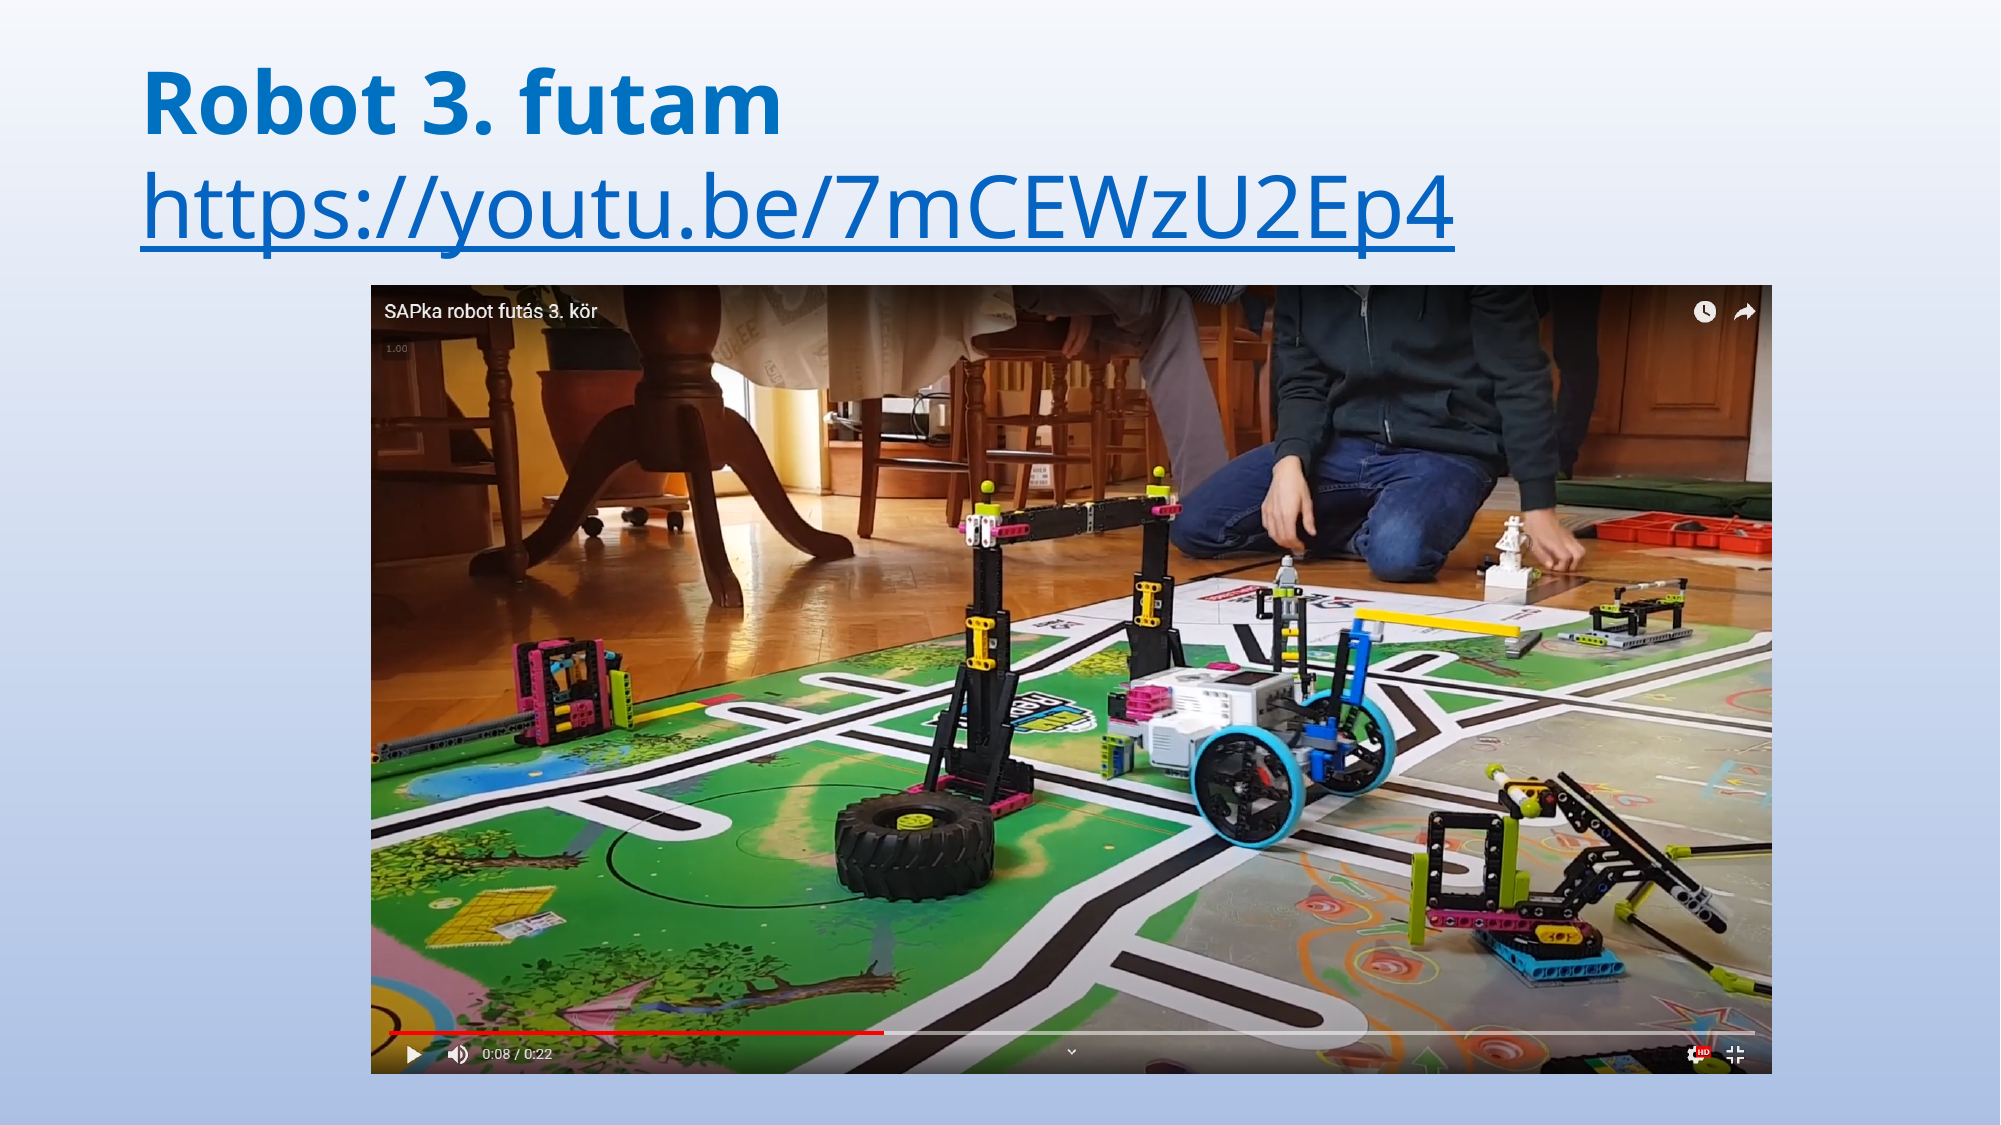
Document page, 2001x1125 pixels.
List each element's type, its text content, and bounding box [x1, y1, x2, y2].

title Robot 3. futam https://youtu.be/7mCEWzU2Ep4 [125, 51, 1851, 269]
picture [371, 285, 1772, 1074]
